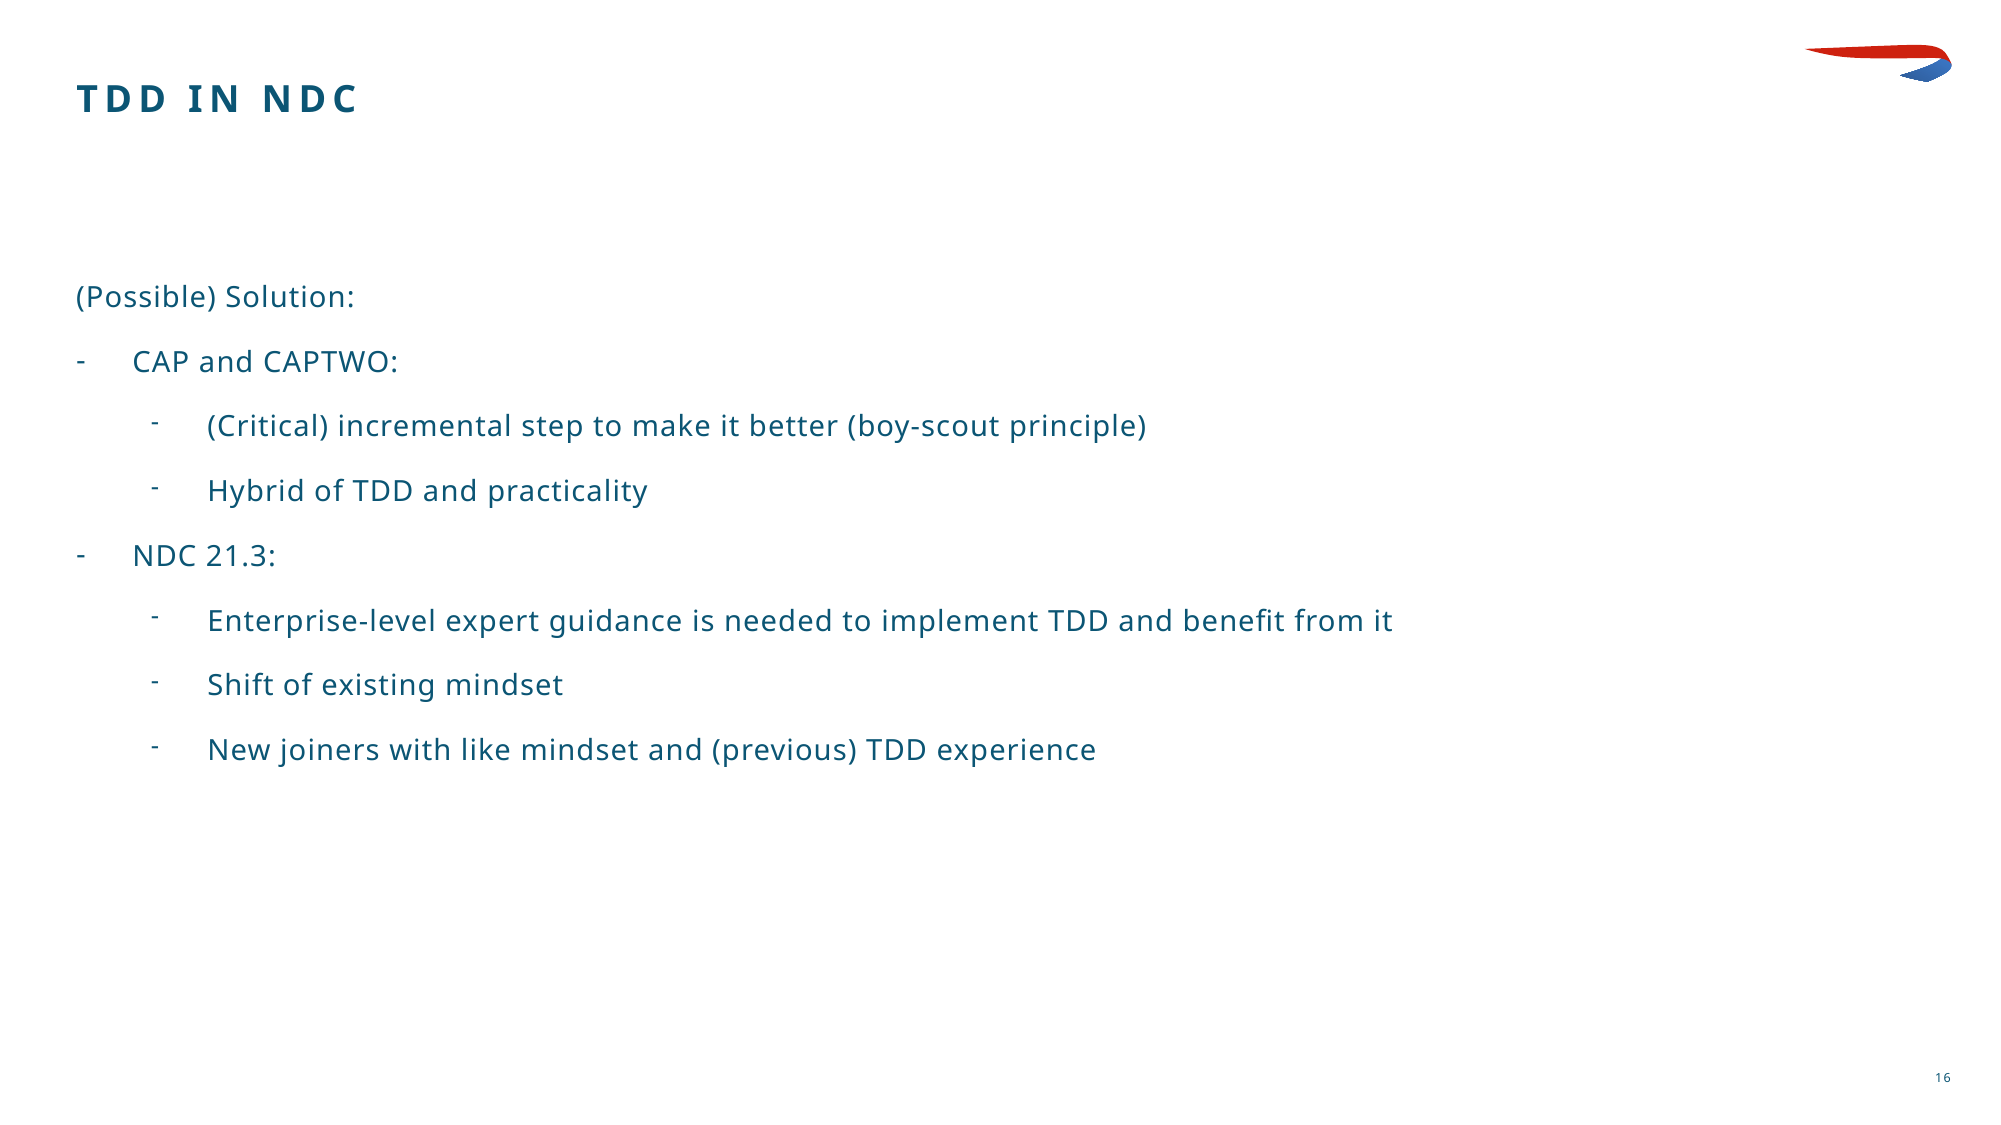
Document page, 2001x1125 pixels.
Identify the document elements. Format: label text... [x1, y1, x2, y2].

list (Possible) Solution: CAP and CAPTWO: (Critical) incremental step to make it better (boy-scout principle) Hybrid of TDD and practicality NDC 21.3: Enterprise-level expert guidance is needed to implement TDD and benefit from it Shift of existing mindset New joiners with like mindset and (previous) TDD experience [76, 273, 1925, 971]
slide_number 16 [1925, 1068, 1951, 1088]
title TDD in NDC [76, 61, 860, 232]
